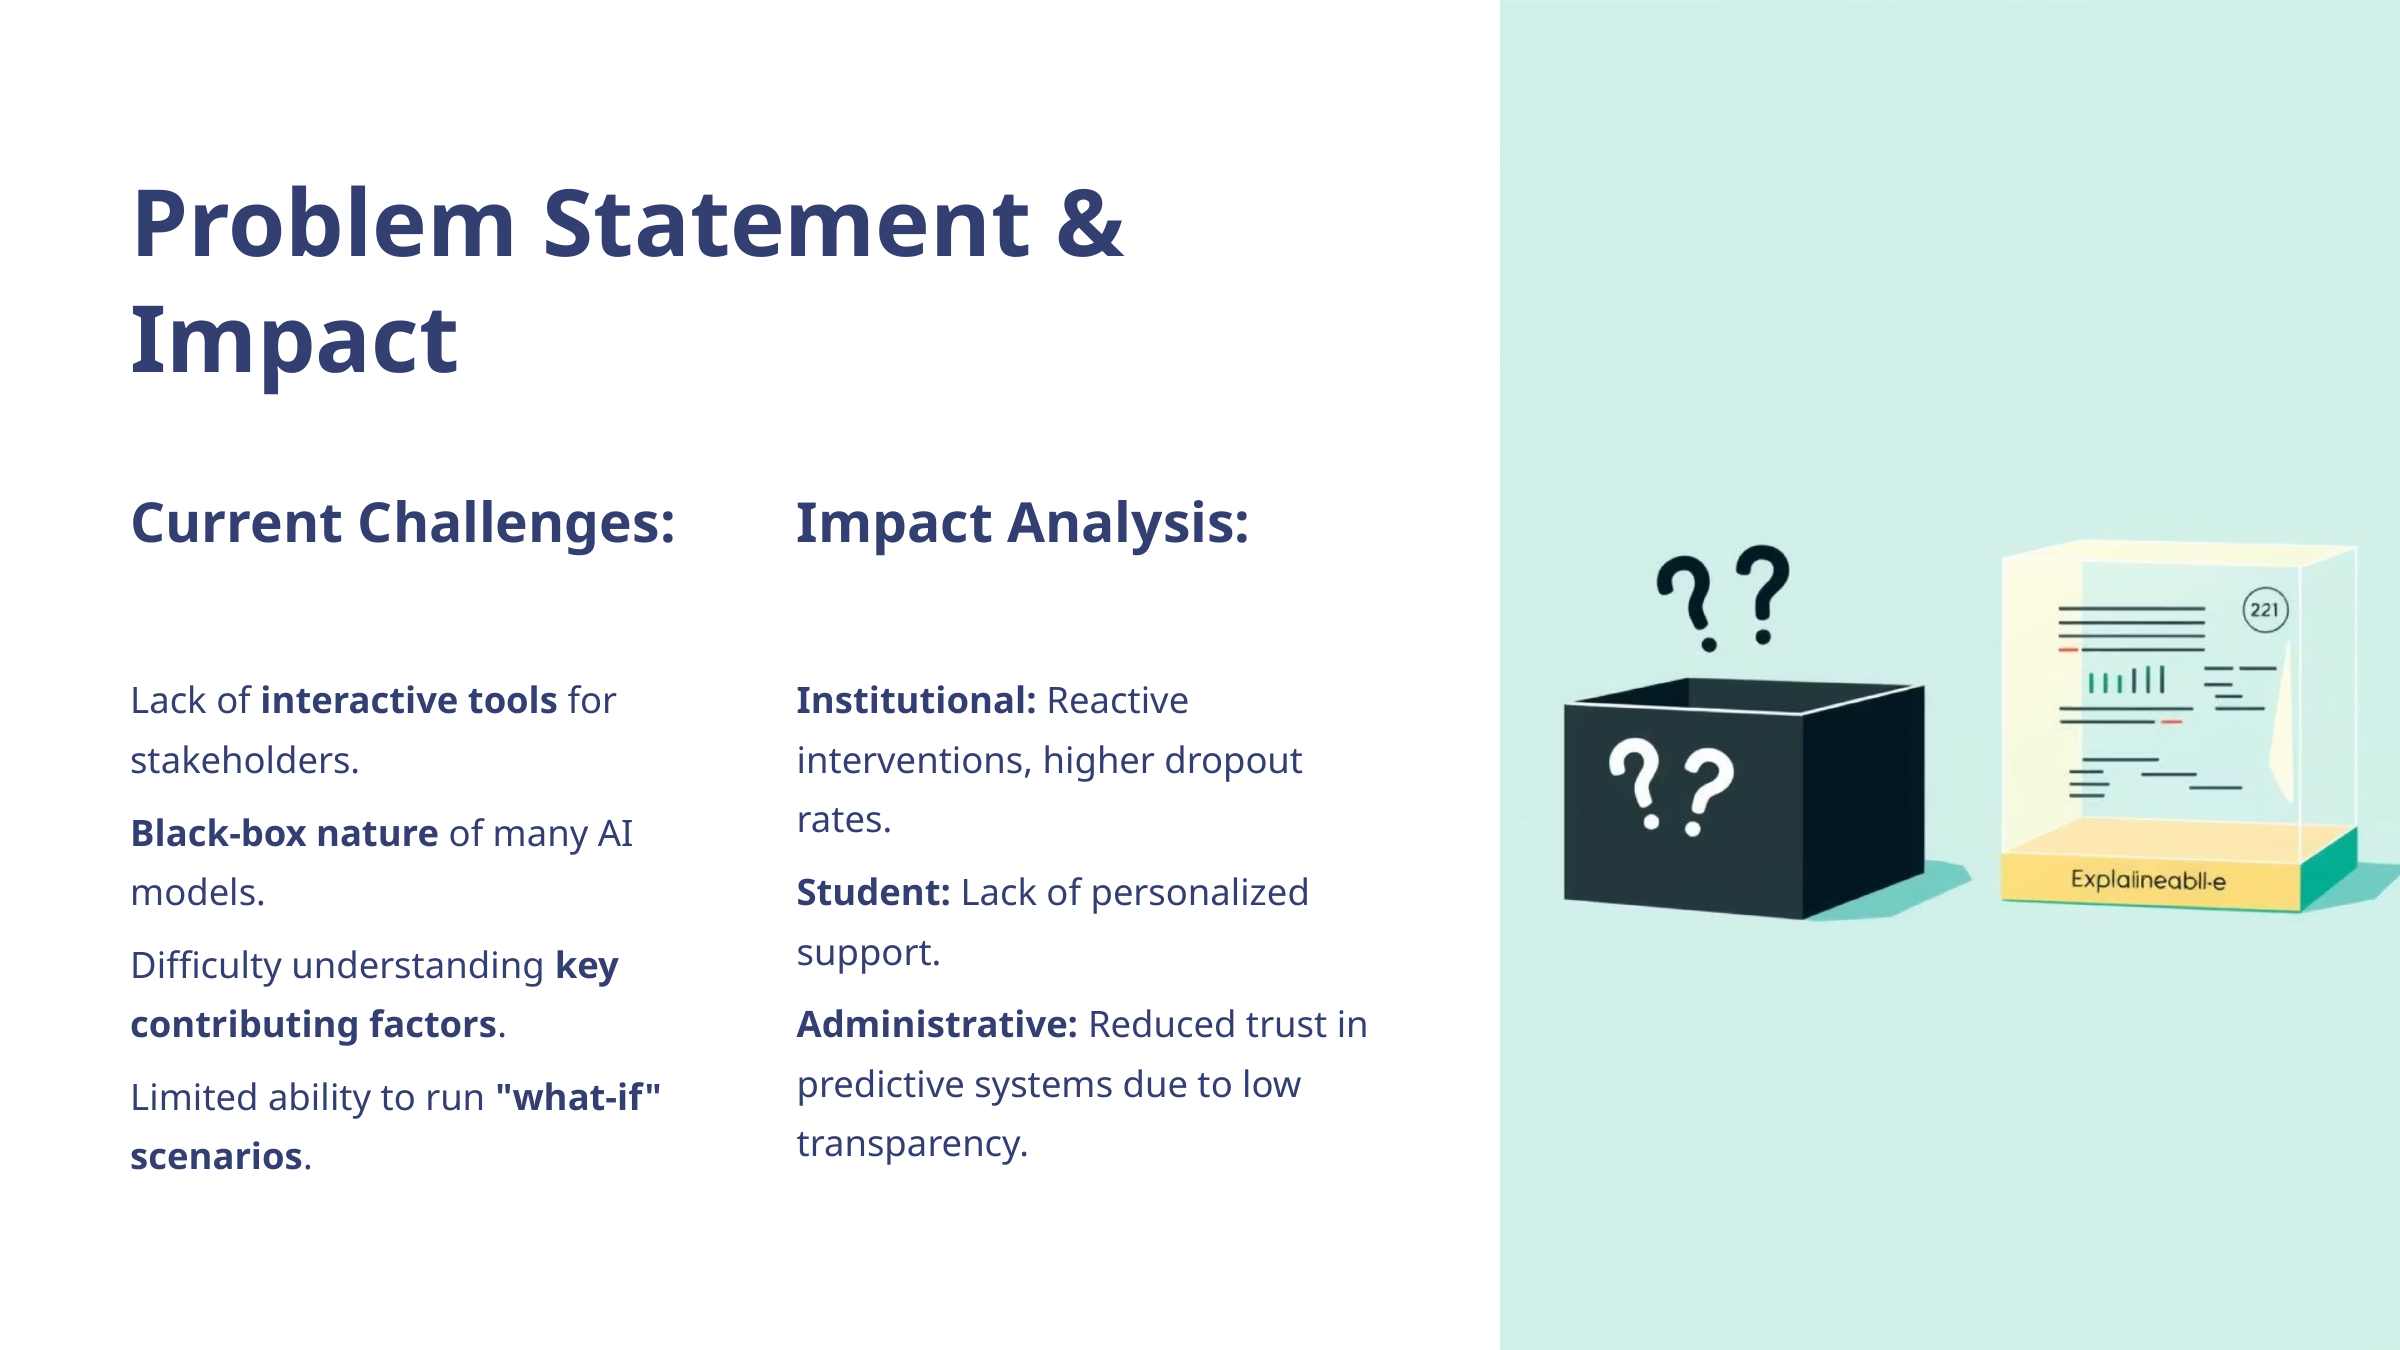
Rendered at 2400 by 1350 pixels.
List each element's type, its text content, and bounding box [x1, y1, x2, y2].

picture [1499, 0, 2400, 1350]
text_box Institutional: Reactive interventions, higher dropout rates. [796, 661, 1371, 841]
text_box Limited ability to run "what-if" scenarios. [130, 1058, 705, 1178]
text_box Black-box nature of many AI models. [130, 793, 705, 913]
text_box Current Challenges: [130, 485, 705, 625]
text_box Problem Statement & Impact [130, 159, 1370, 393]
text_box Lack of interactive tools for stakeholders. [130, 661, 705, 781]
text_box Difficulty understanding key contributing factors. [130, 926, 705, 1046]
text_box Impact Analysis: [796, 485, 1371, 625]
text_box Student: Lack of personalized support. [796, 853, 1371, 973]
text_box Administrative: Reduced trust in predictive systems due to low transparency. [796, 985, 1371, 1165]
